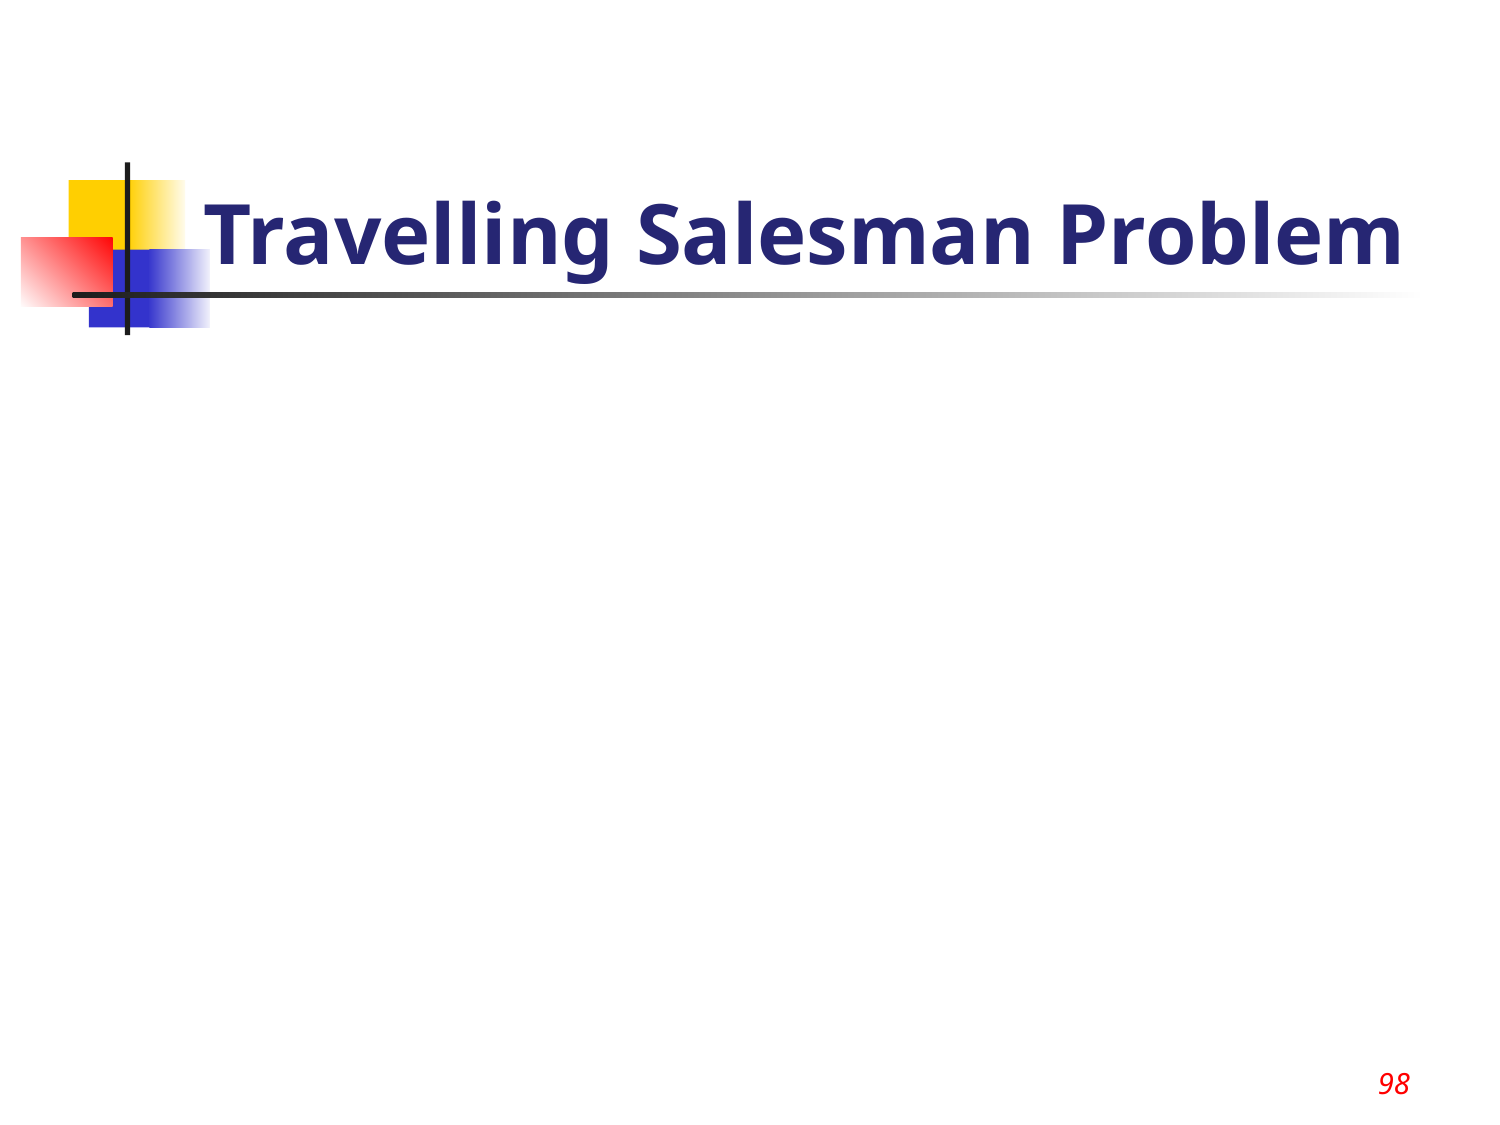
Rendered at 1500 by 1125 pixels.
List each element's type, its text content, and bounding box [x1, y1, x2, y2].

title Travelling Salesman Problem [188, 101, 1500, 289]
slide_number 98 [1112, 1037, 1426, 1113]
